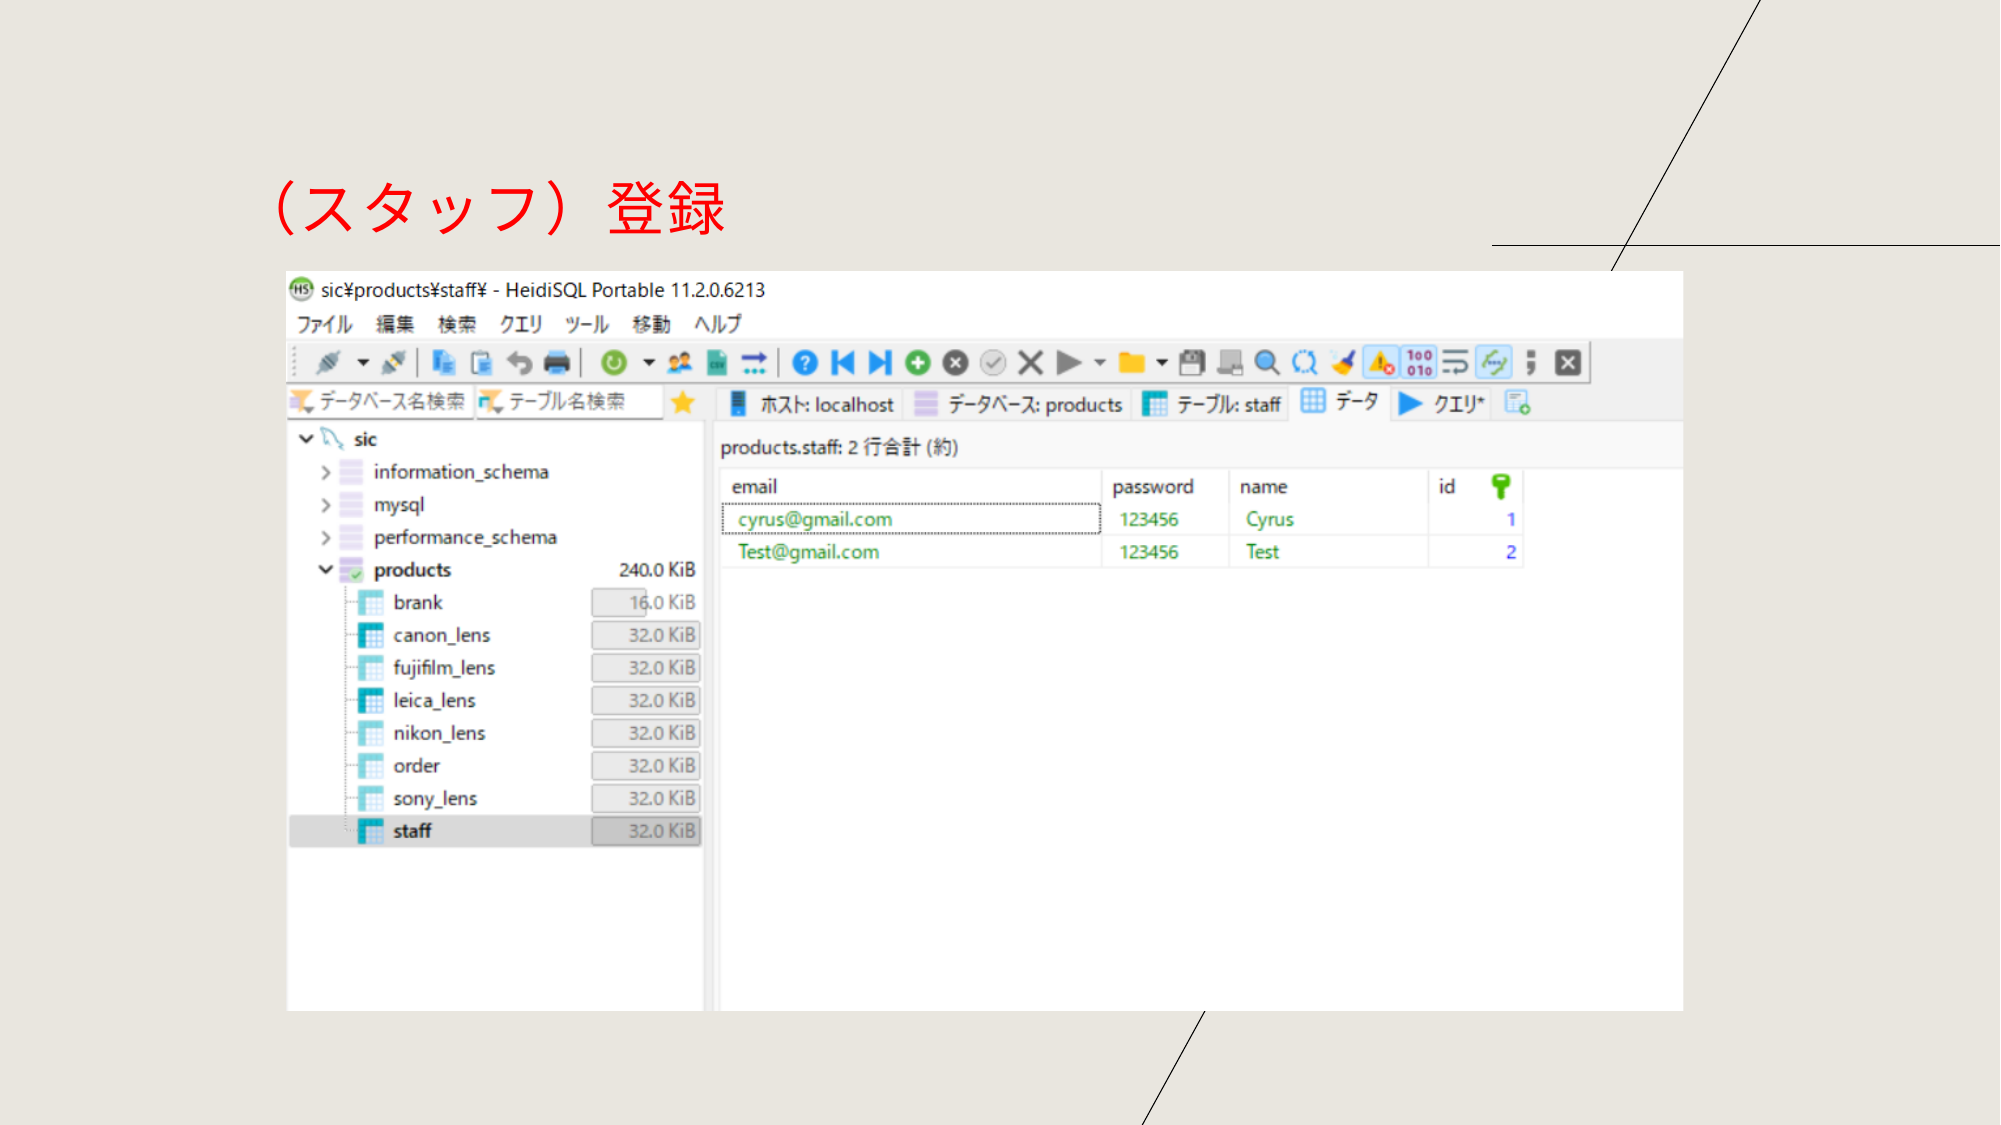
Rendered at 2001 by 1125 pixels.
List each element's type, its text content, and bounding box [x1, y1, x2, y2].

picture [268, 231, 1684, 1011]
title （スタッフ）登録 [223, 52, 1803, 251]
